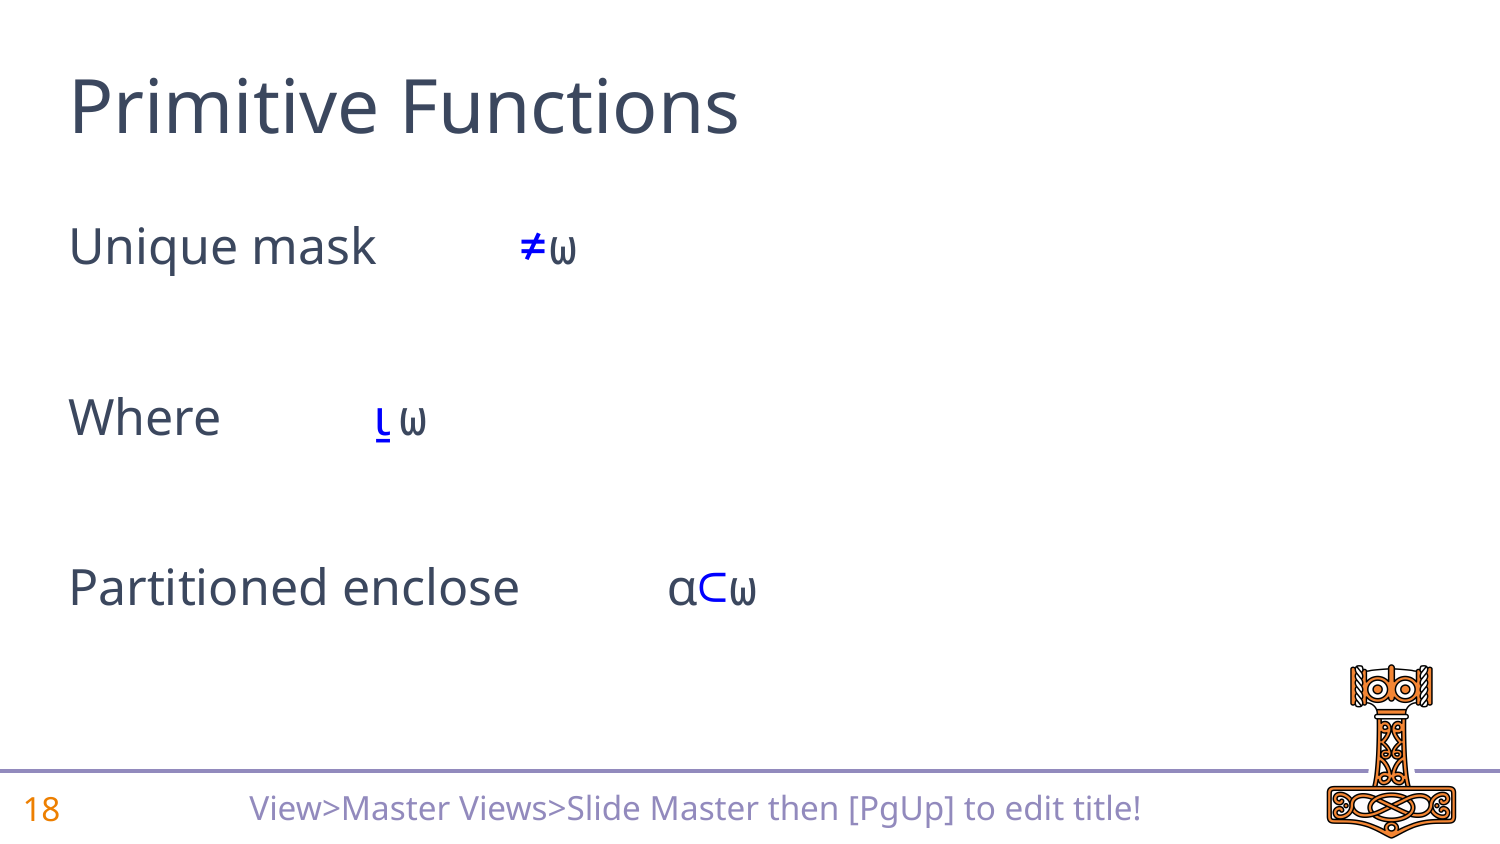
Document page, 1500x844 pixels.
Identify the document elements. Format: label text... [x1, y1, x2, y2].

list Unique mask ≠⍵ Where ⍸⍵ Partitioned enclose ⍺⊂⍵ [53, 207, 1358, 740]
picture [1320, 655, 1461, 844]
title Primitive Functions [53, 43, 1203, 157]
